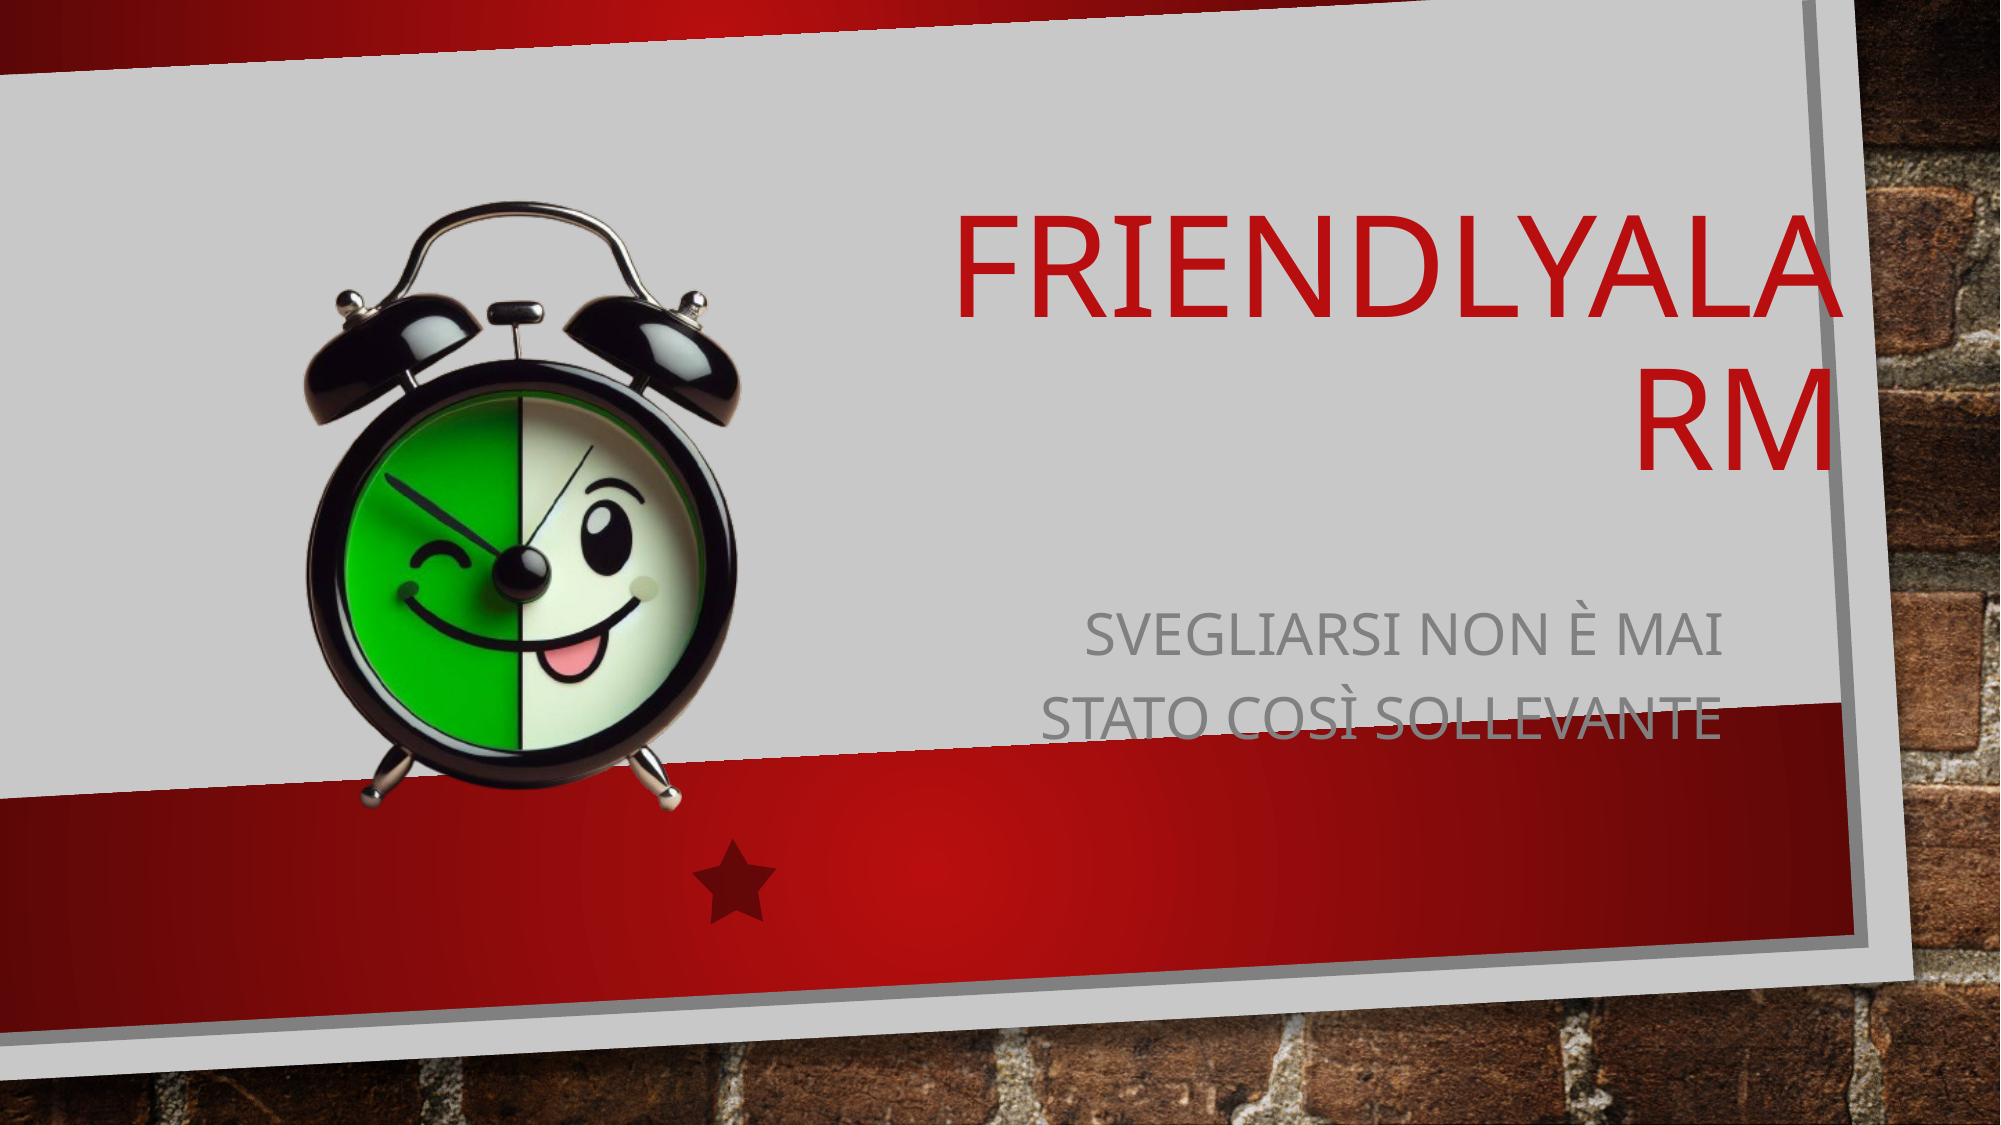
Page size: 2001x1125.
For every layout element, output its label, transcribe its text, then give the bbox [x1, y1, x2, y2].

title FriendlyAlarm [857, 184, 1860, 509]
picture [163, 166, 857, 857]
subtitle Svegliarsi non è mai stato così sollevante [999, 575, 1740, 863]
picture [0, 0, 2000, 1125]
